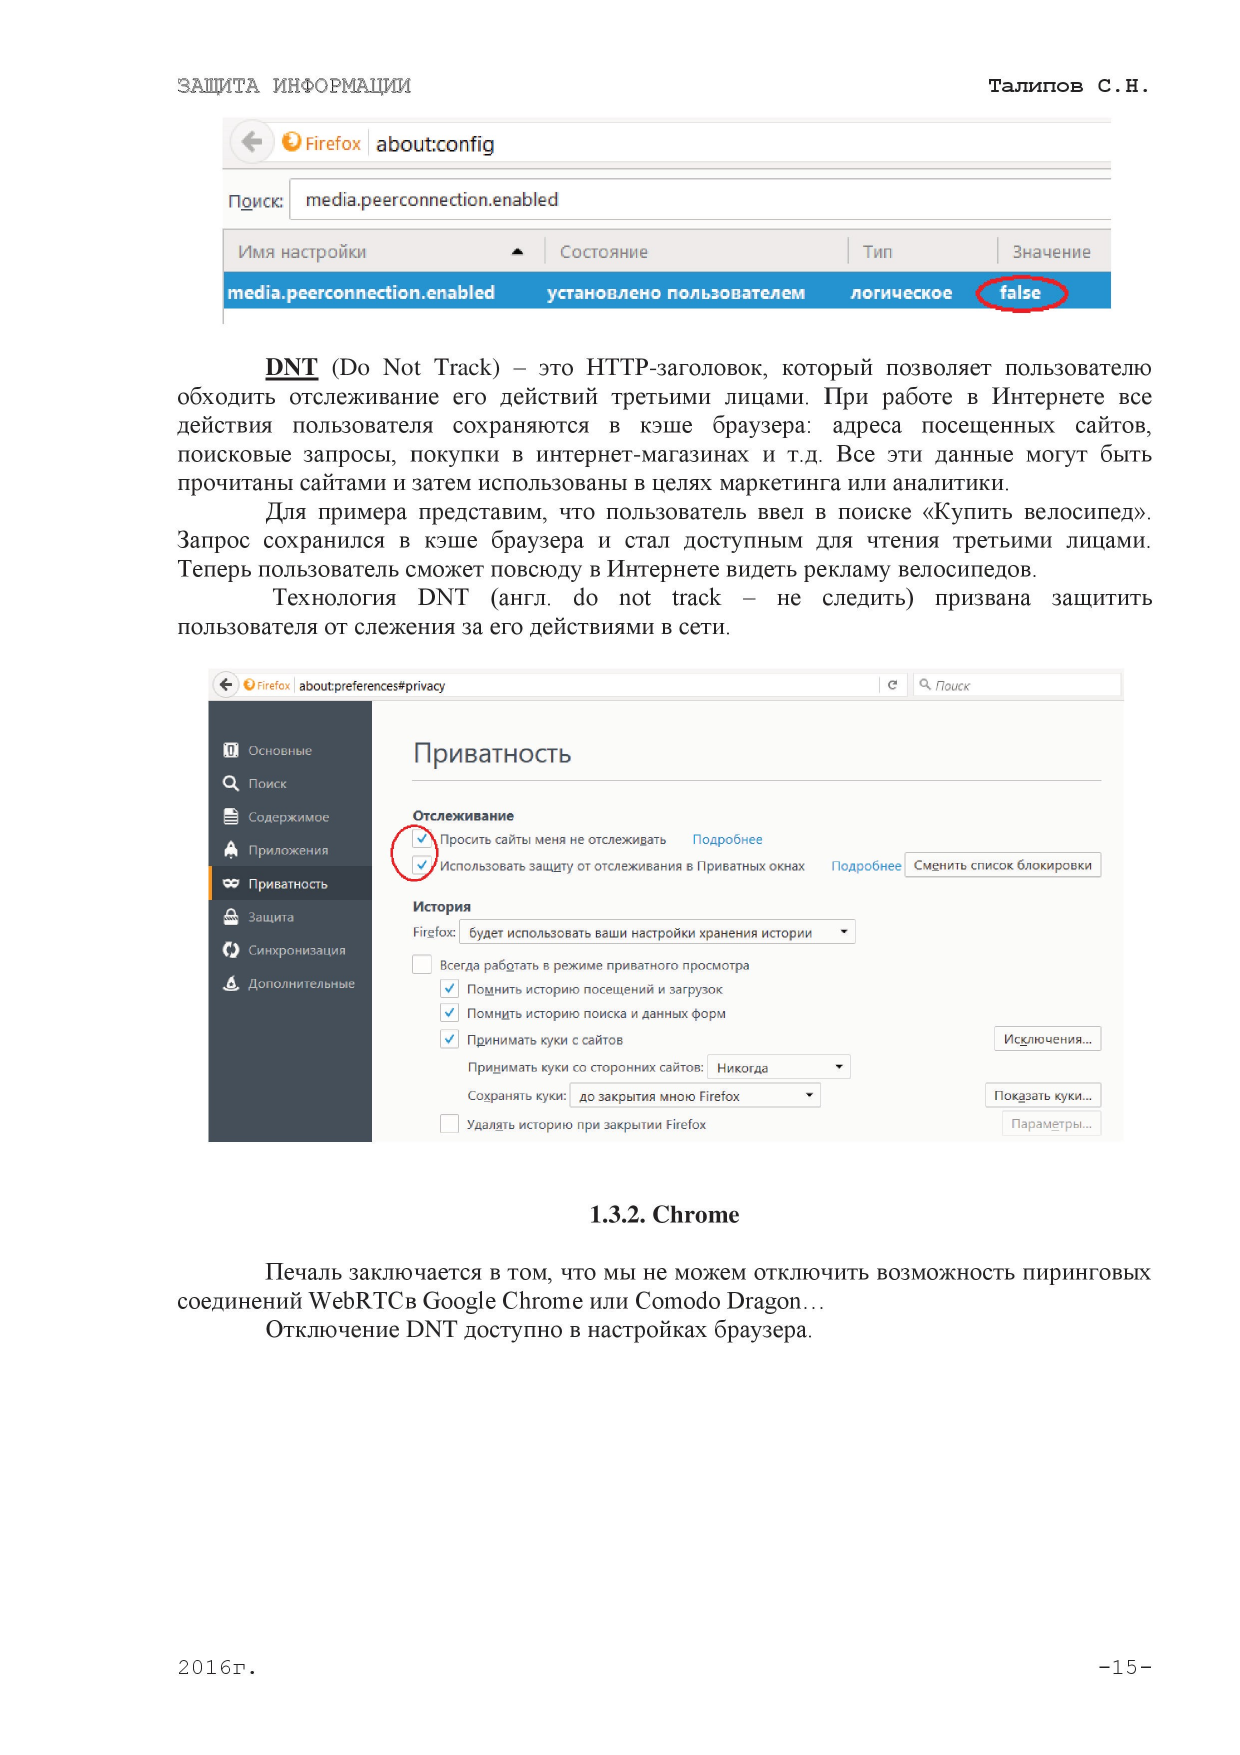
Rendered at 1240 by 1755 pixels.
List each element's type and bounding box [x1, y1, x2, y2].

text_box [0, 0, 1240, 1754]
